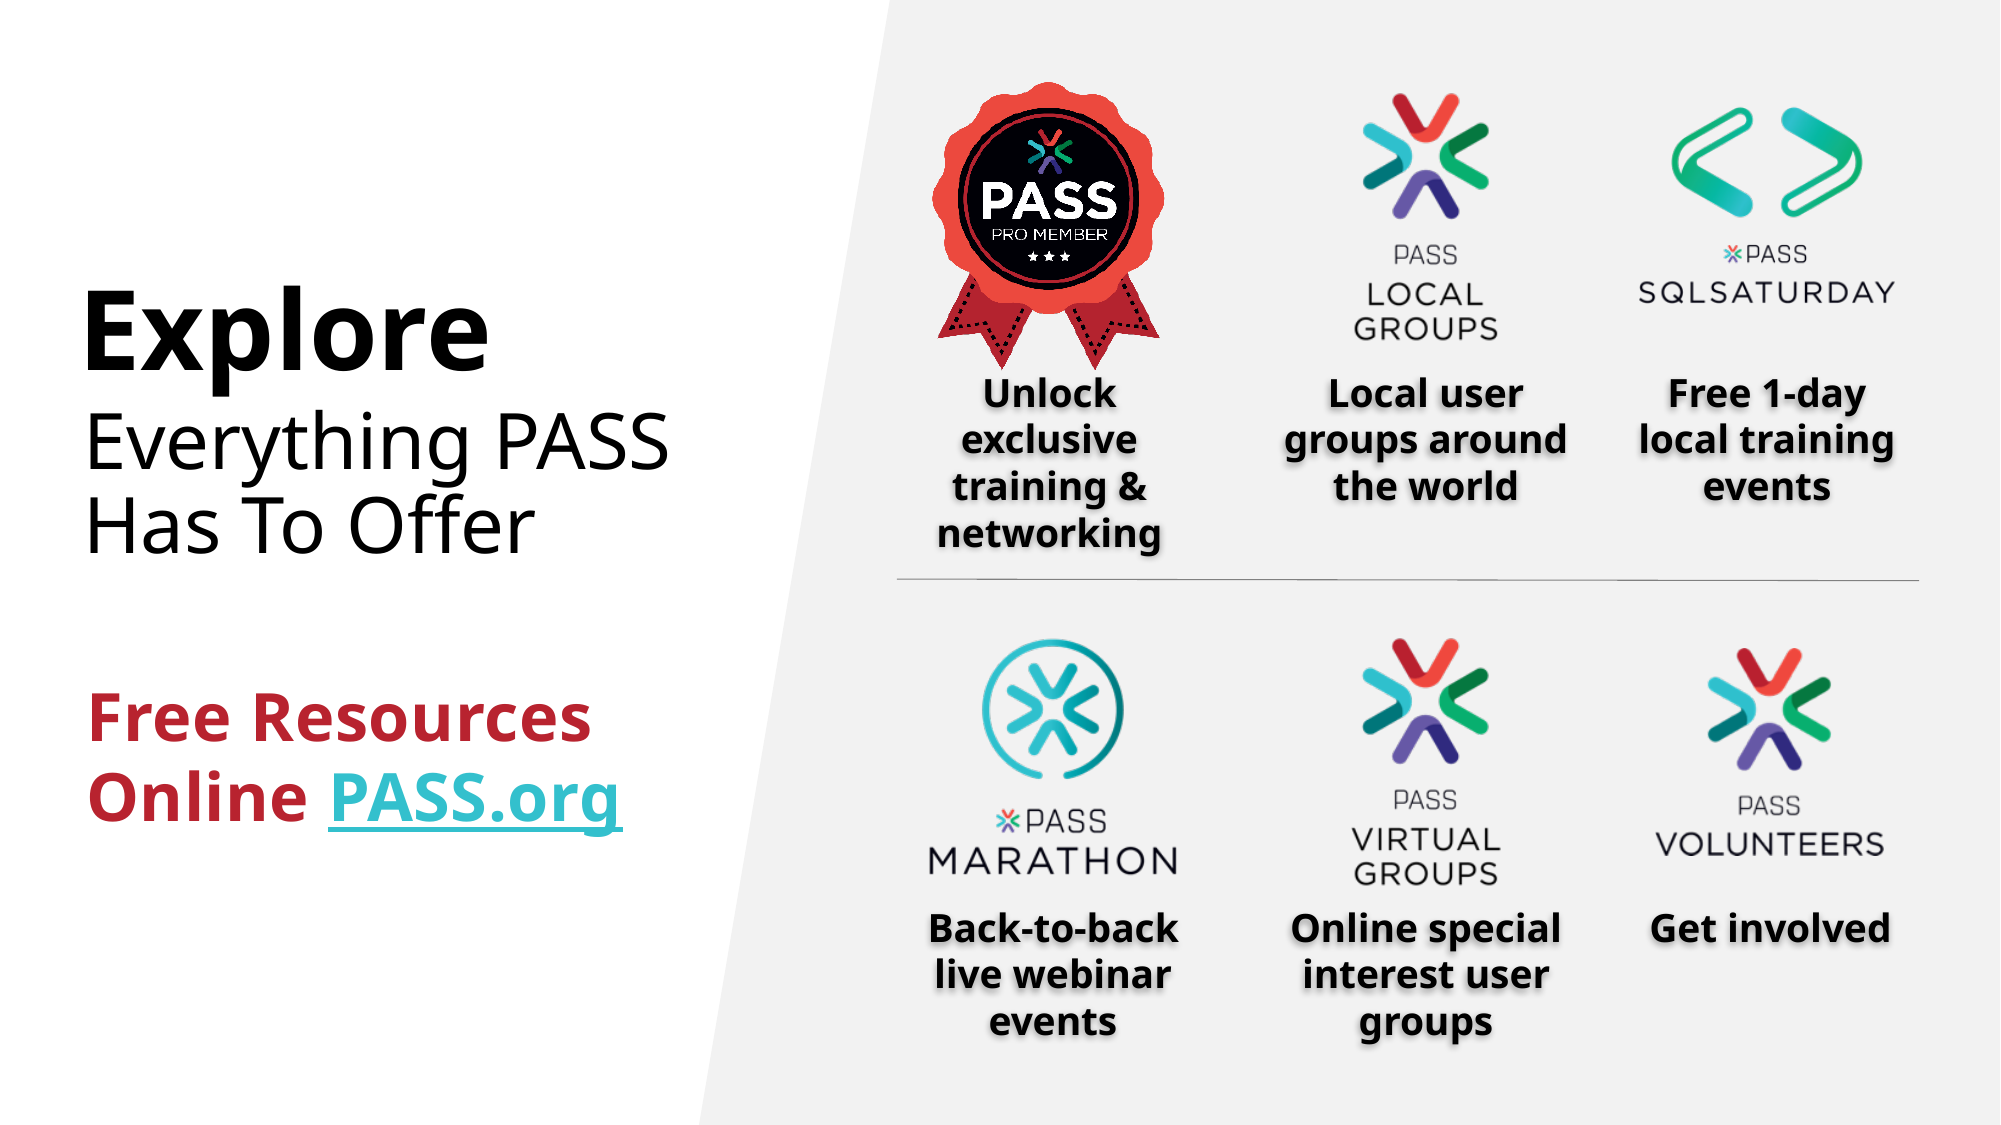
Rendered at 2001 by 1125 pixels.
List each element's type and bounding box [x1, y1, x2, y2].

picture [896, 71, 1202, 377]
picture [1456, 925, 1464, 938]
picture [1095, 925, 1103, 935]
picture [1058, 925, 1066, 935]
picture [875, 579, 1231, 935]
picture [1655, 648, 1884, 856]
picture [1244, 581, 1608, 944]
picture [1244, 35, 1927, 399]
picture [936, 919, 944, 925]
picture [1357, 390, 1365, 399]
picture [936, 930, 945, 935]
